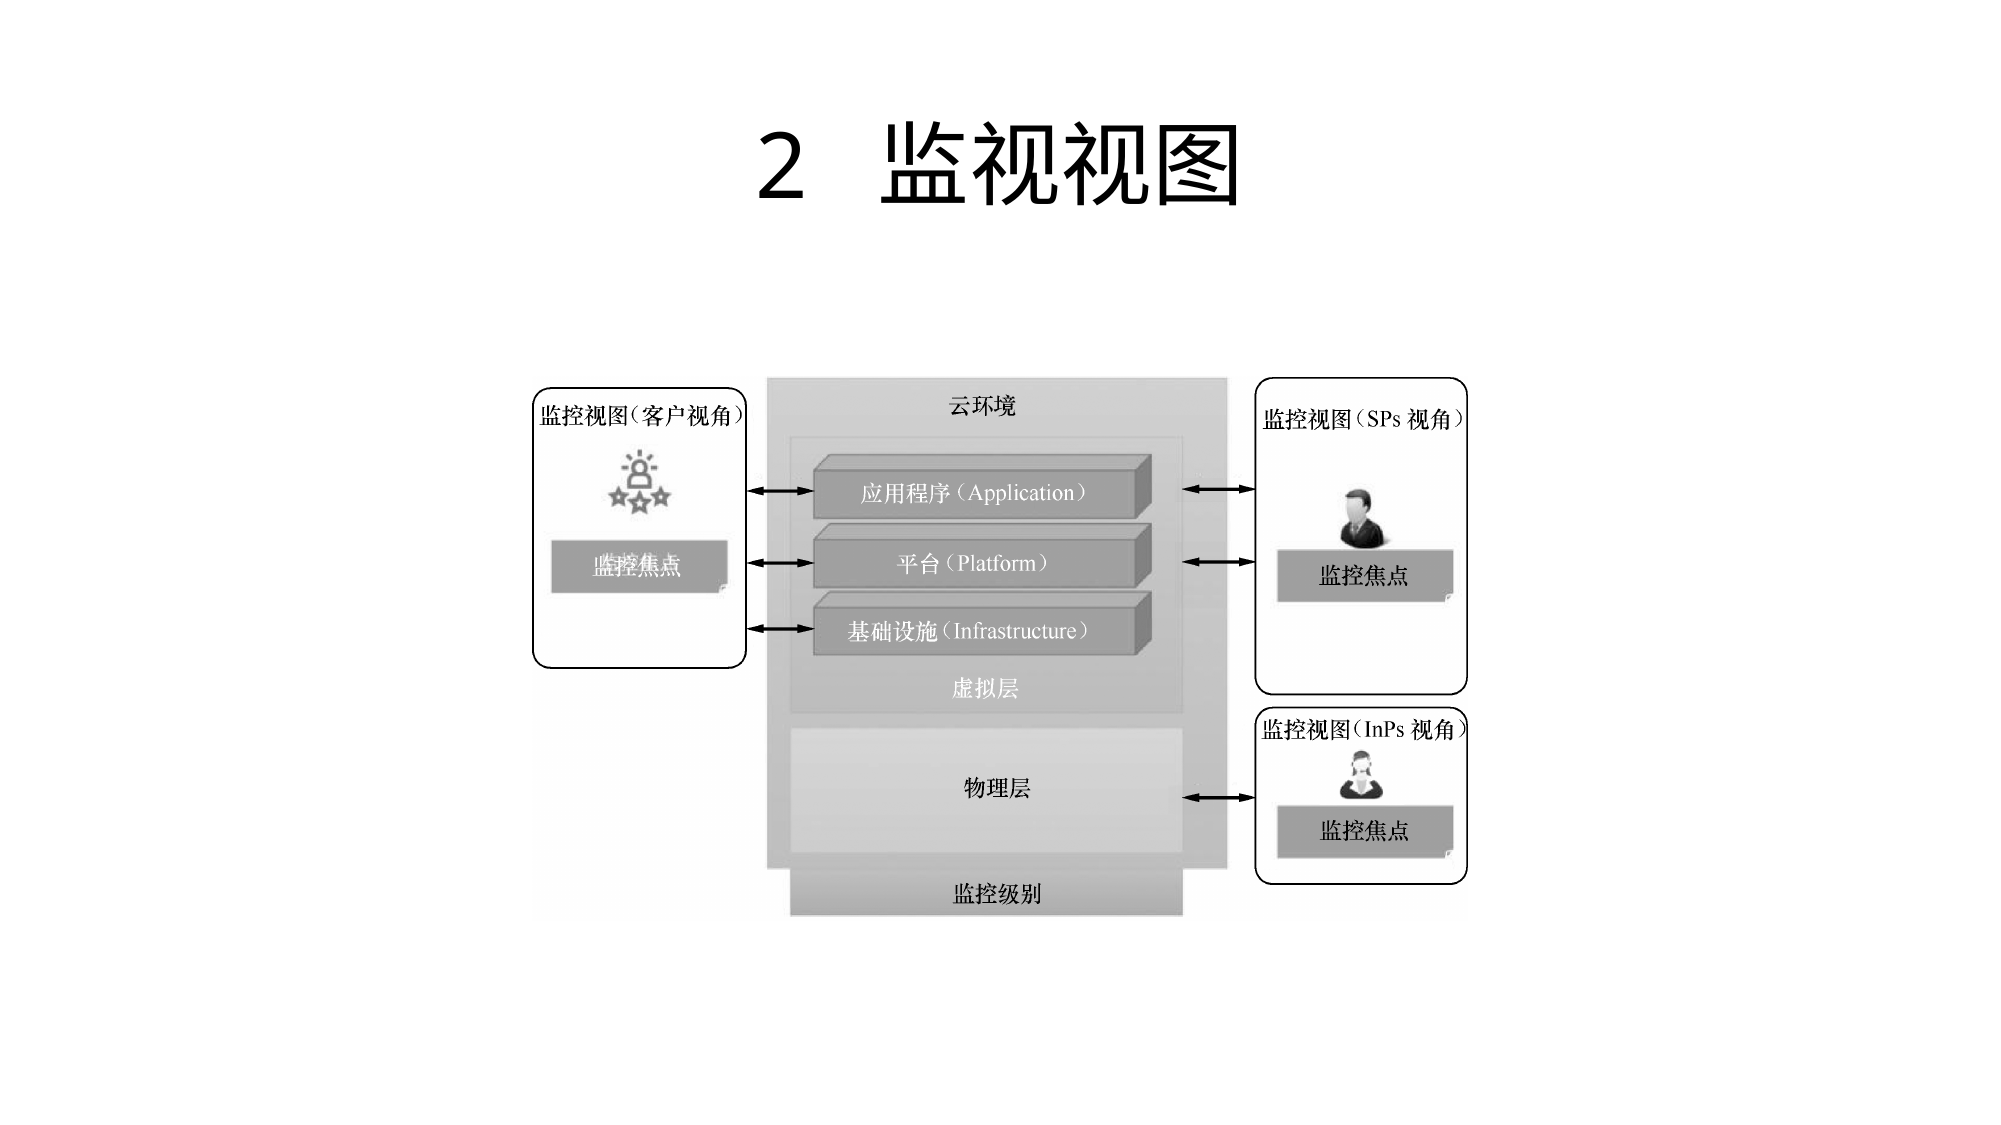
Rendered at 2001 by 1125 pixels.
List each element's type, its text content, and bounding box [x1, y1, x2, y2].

title 2 监视视图 [137, 59, 1863, 278]
picture [532, 376, 1468, 921]
